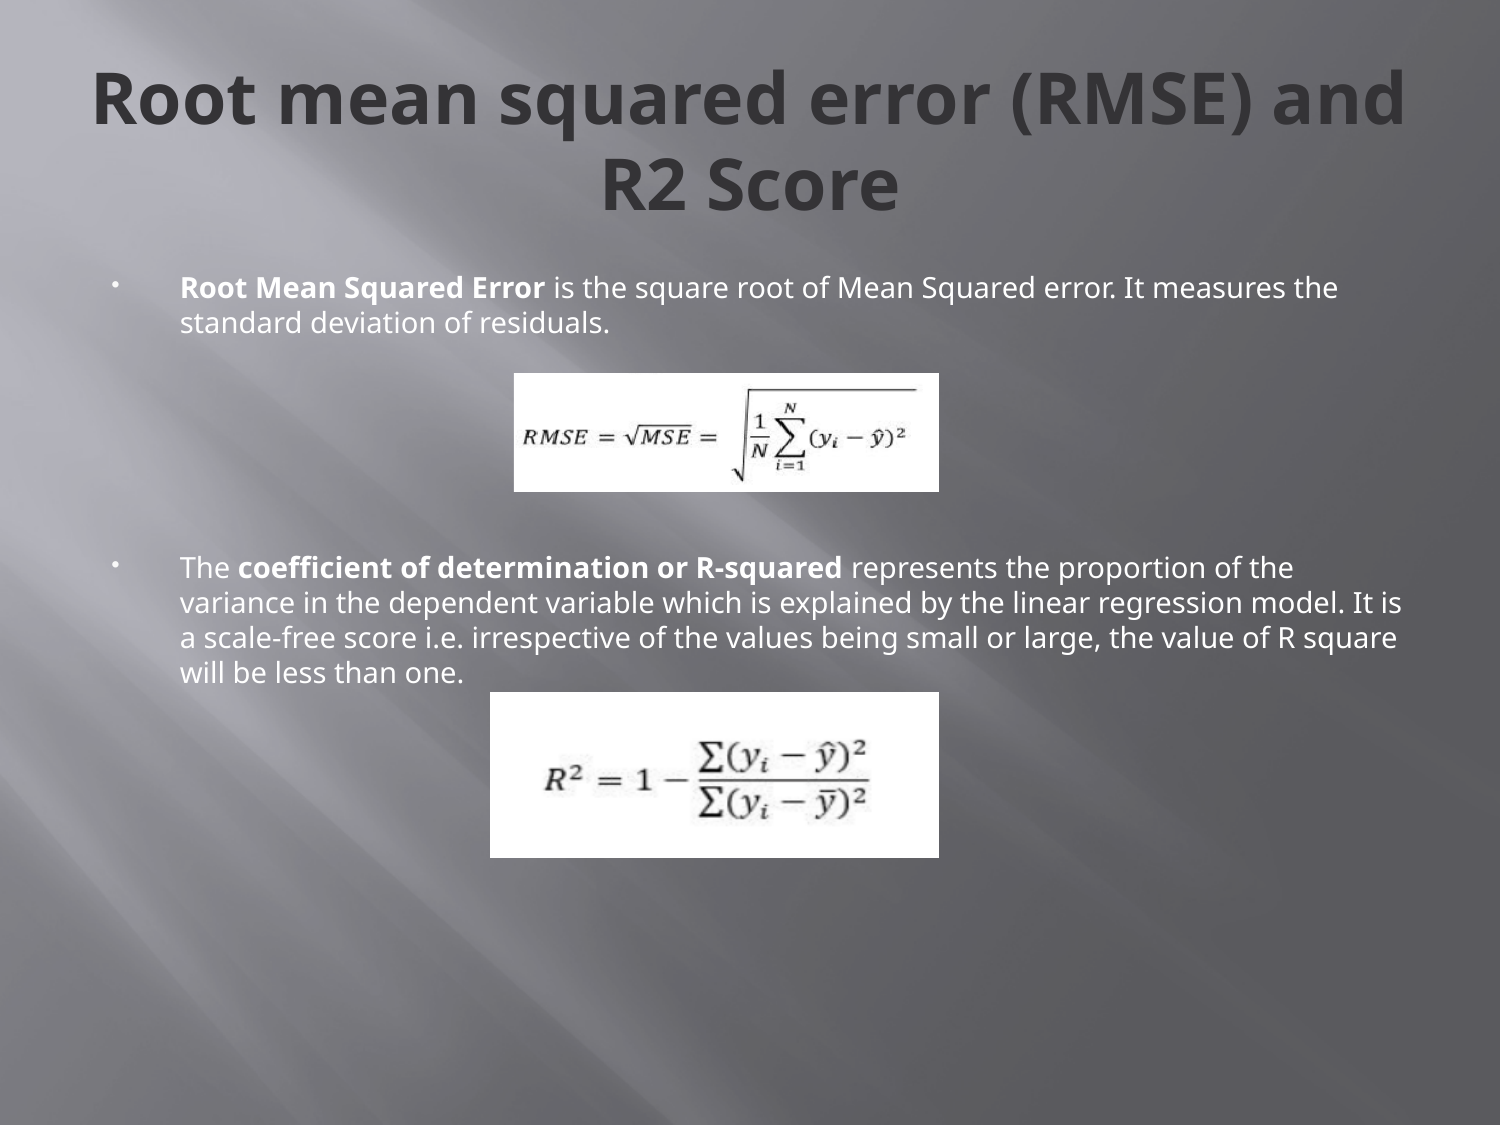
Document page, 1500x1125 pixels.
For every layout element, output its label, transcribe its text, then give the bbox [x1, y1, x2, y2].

picture [489, 692, 940, 858]
list Root Mean Squared Error is the square root of Mean Squared error. It measures the standard deviation of residuals. The coefficient of determination or R-squared represents the proportion of the variance in the dependent variable which is explained by the linear regression model. It is a scale-free score i.e. irrespective of the values being small or large, the value of R square will be less than one. [75, 262, 1425, 1035]
title Root mean squared error (RMSE) and R2 Score [75, 45, 1425, 233]
picture [513, 373, 940, 492]
